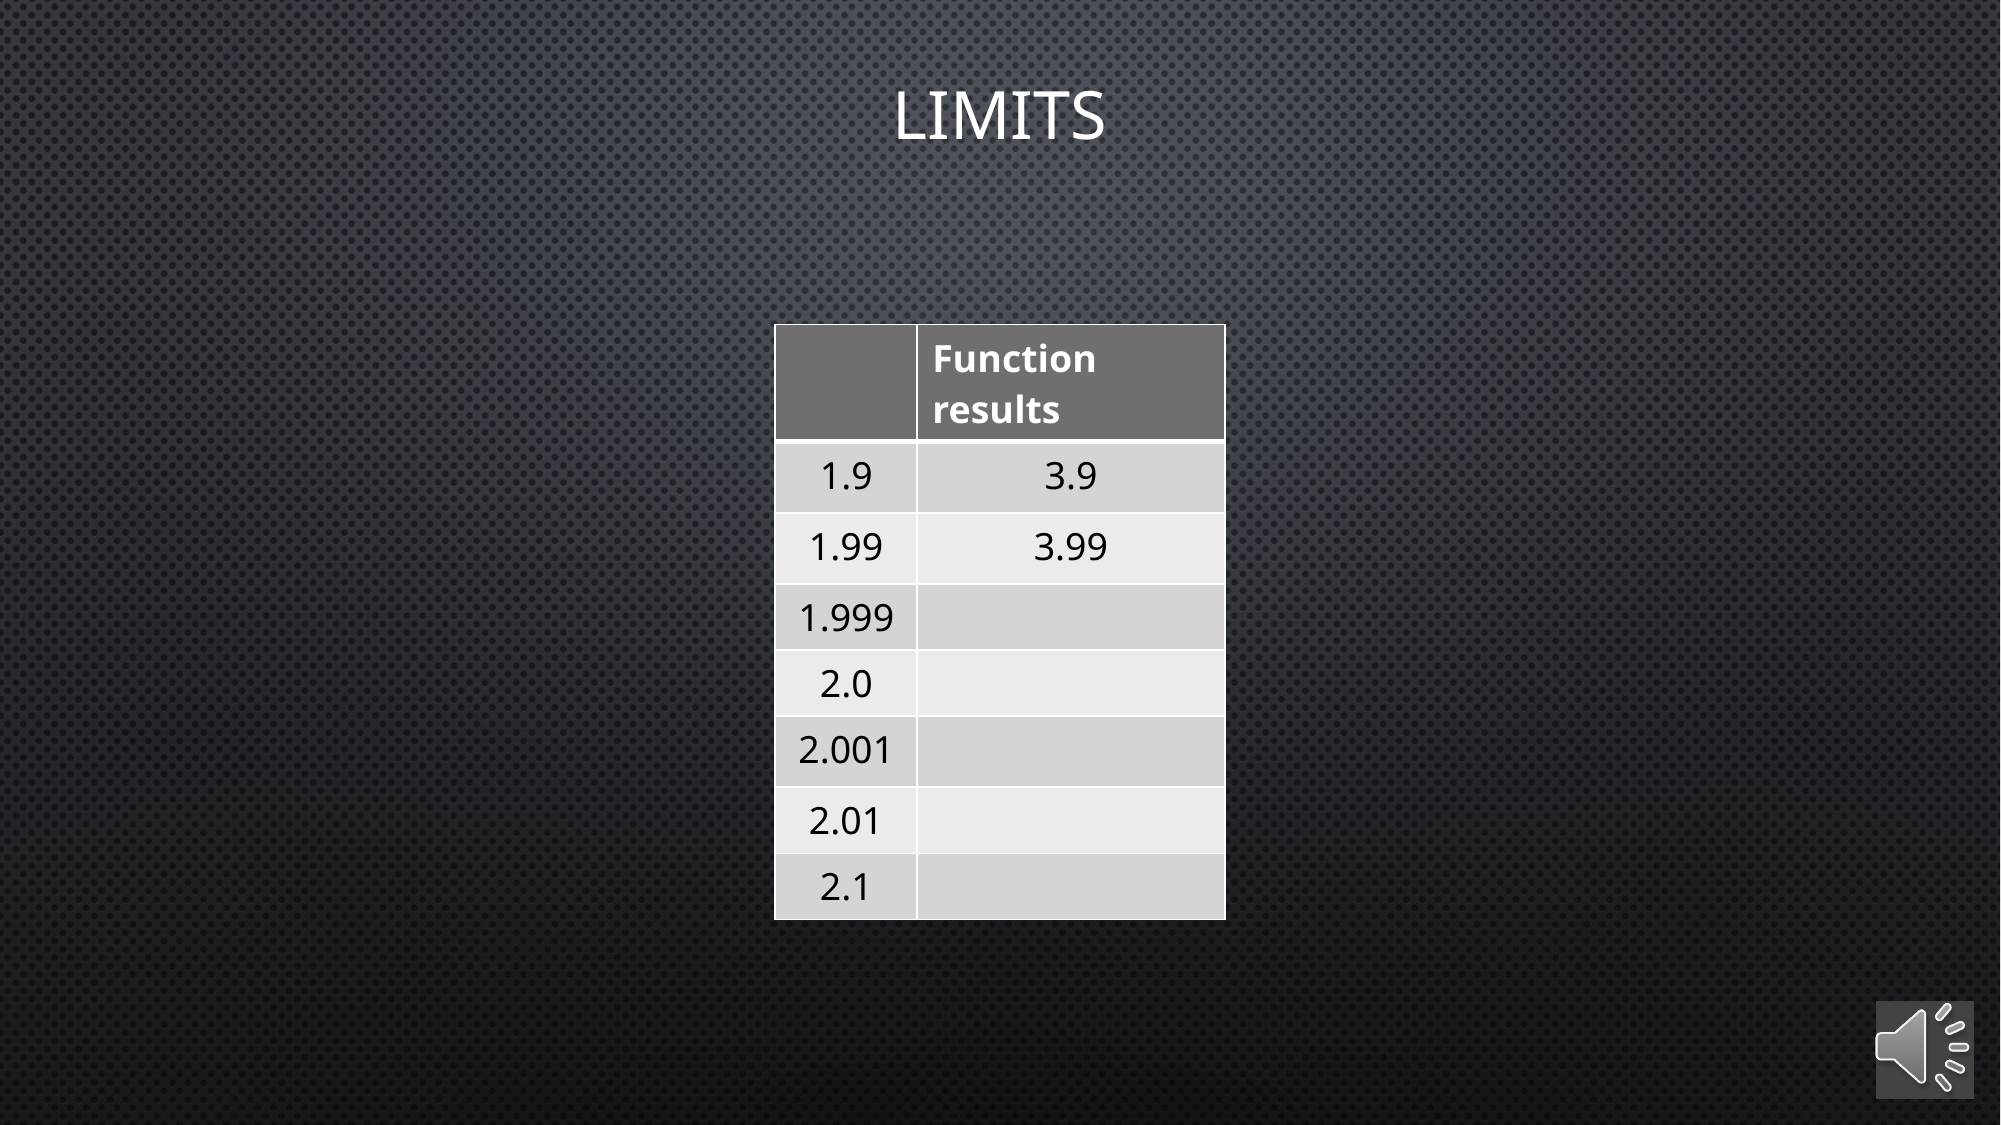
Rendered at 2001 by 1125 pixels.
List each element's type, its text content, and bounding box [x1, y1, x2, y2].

picture [1874, 999, 1976, 1101]
title Limits [184, 12, 1816, 213]
